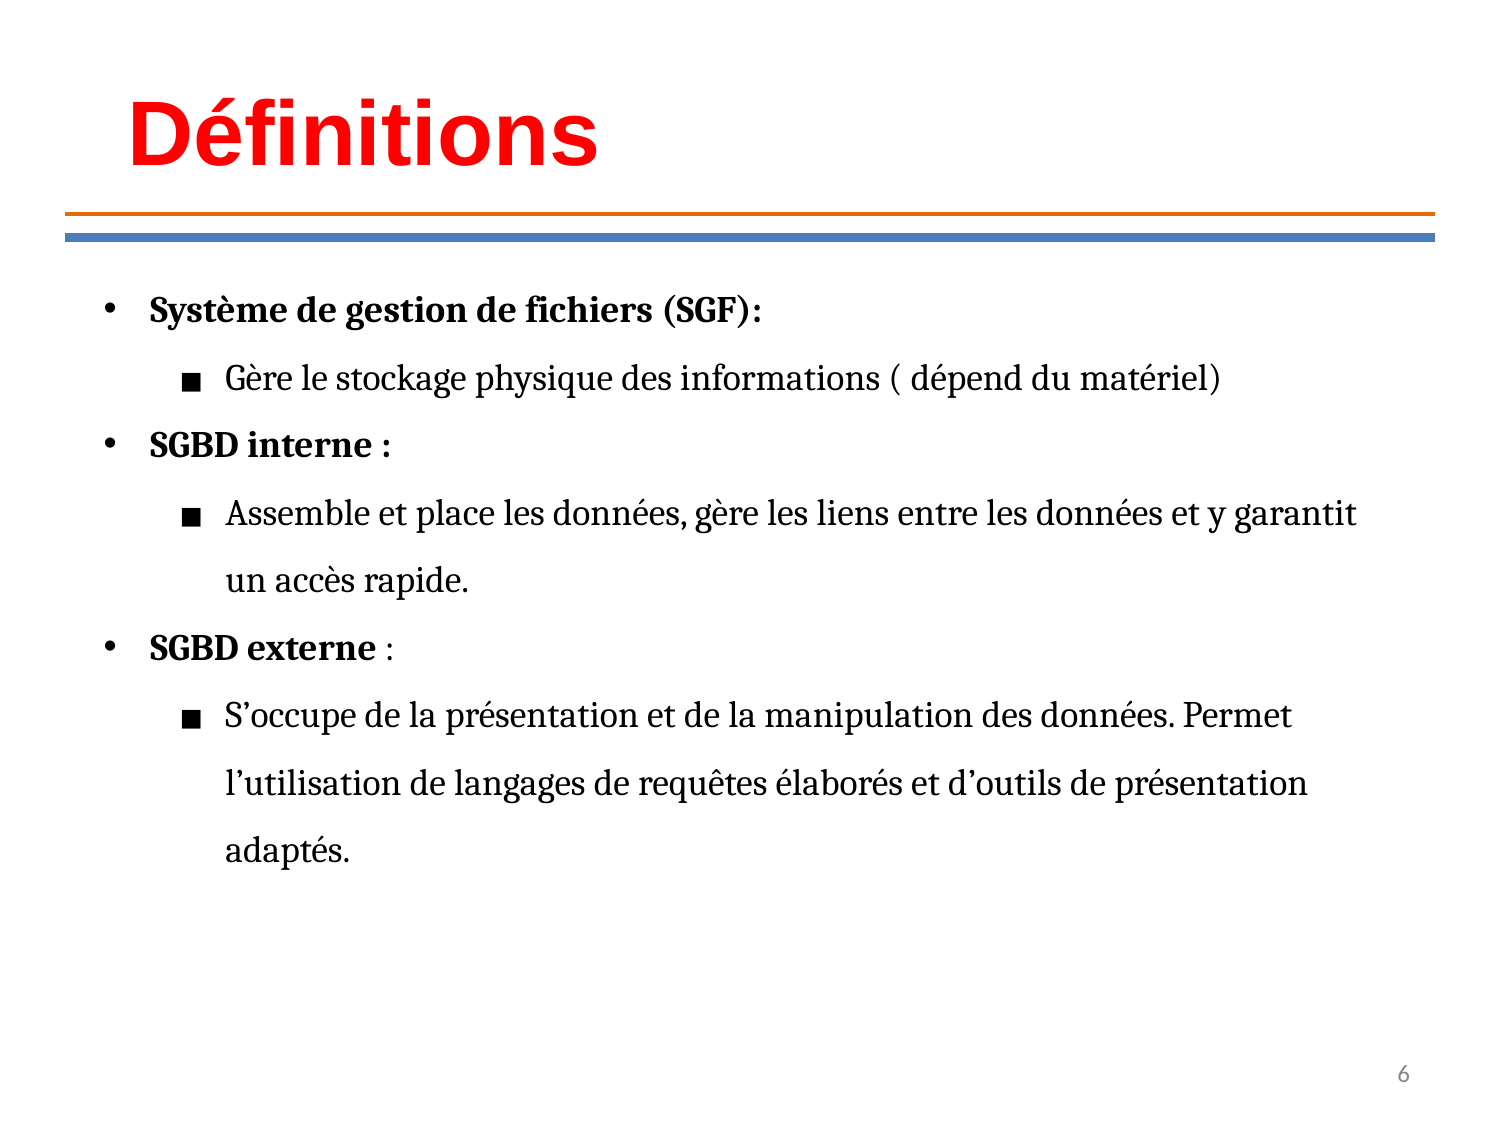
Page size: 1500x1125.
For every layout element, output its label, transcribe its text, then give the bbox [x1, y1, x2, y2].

slide_number 6 [1074, 1042, 1425, 1103]
text_box Définitions [112, 66, 1270, 192]
text_box Système de gestion de fichiers (SGF): Gère le stockage physique des informations ( dépend du matériel) SGBD interne : Assemble et place les données, gère les liens entre les données et y garantit un accès rapide. SGBD externe : S’occupe de la présentation et de la manipulation des données. Permet l’utilisation de langages de requêtes élaborés et d’outils de présentation adaptés. [88, 255, 1376, 878]
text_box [64, 213, 1436, 238]
